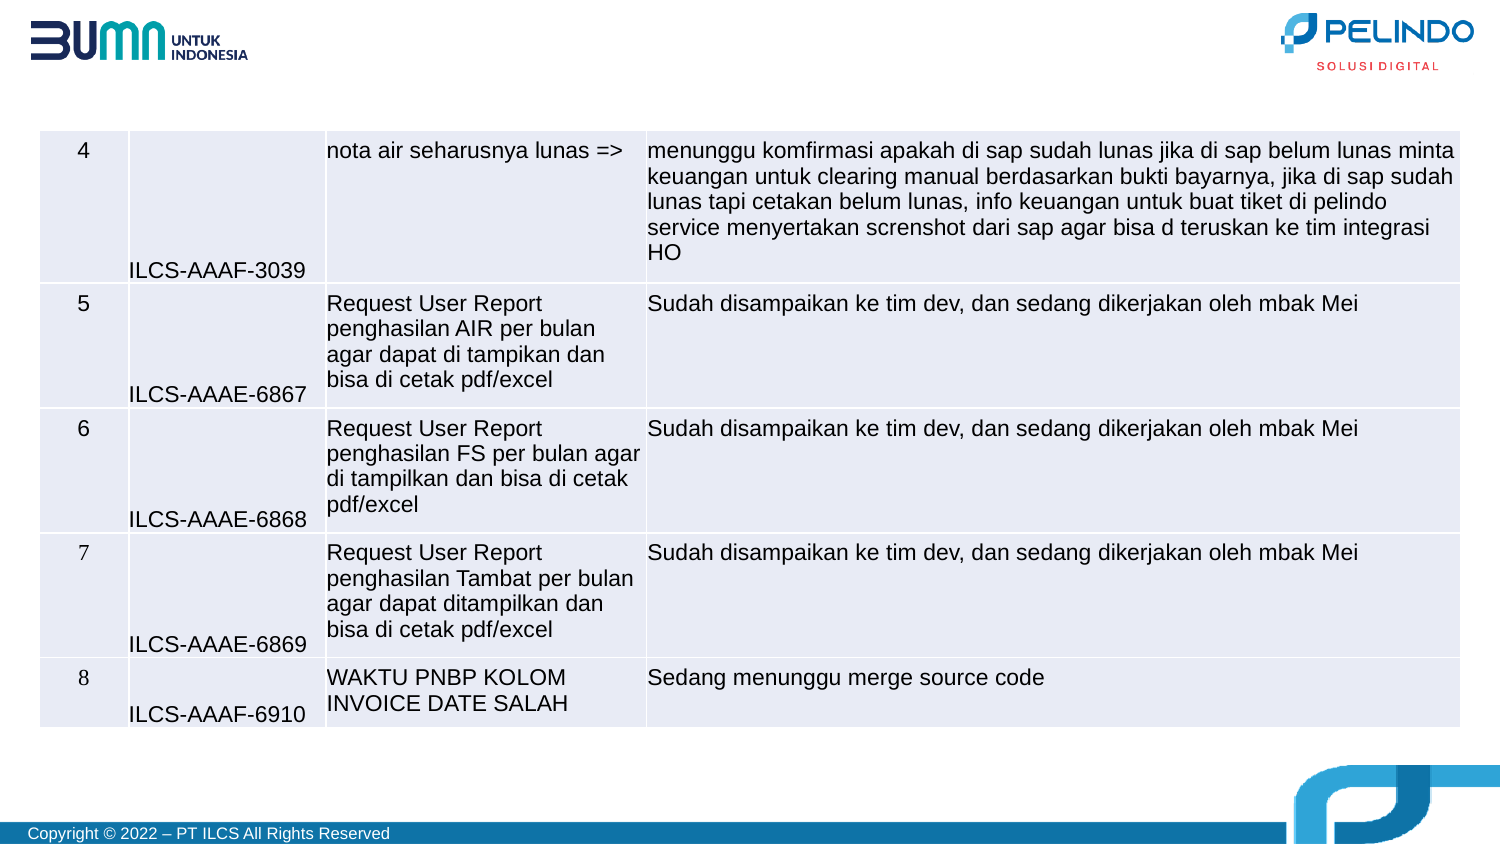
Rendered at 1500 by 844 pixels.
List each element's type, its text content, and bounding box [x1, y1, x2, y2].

table_cell Request User Report penghasilan FS per bulan agar di tampilkan dan bisa di cetak pdf/excel [327, 409, 646, 532]
table_header 4 [40, 131, 128, 282]
table_cell Request User Report penghasilan Tambat per bulan agar dapat ditampilkan dan bisa di cetak pdf/excel [327, 534, 646, 657]
table_cell ILCS-AAAE-6867 [130, 284, 325, 407]
table_cell ILCS-AAAE-6869 [130, 534, 325, 657]
picture [0, 765, 1500, 844]
table_cell 5 [40, 284, 128, 407]
table_cell 6 [40, 409, 128, 532]
table_cell WAKTU PNBP KOLOM INVOICE DATE SALAH [327, 658, 646, 727]
table_cell 7 [40, 534, 128, 657]
table_cell Sudah disampaikan ke tim dev, dan sedang dikerjakan oleh mbak Mei [647, 409, 1460, 532]
table_cell Request User Report penghasilan AIR per bulan agar dapat di tampikan dan bisa di cetak pdf/excel [327, 284, 646, 407]
table_header ILCS-AAAF-3039 [130, 131, 325, 282]
picture [1281, 13, 1474, 76]
table_cell ILCS-AAAE-6868 [130, 409, 325, 532]
picture [31, 21, 248, 61]
table_cell 8 [40, 658, 128, 727]
table_cell Sudah disampaikan ke tim dev, dan sedang dikerjakan oleh mbak Mei [647, 534, 1460, 657]
table_header nota air seharusnya lunas => [327, 131, 646, 282]
table_cell ILCS-AAAF-6910 [130, 658, 325, 727]
table_cell Sedang menunggu merge source code [647, 658, 1460, 727]
table_header menunggu komfirmasi apakah di sap sudah lunas jika di sap belum lunas minta keuangan untuk clearing manual berdasarkan bukti bayarnya, jika di sap sudah lunas tapi cetakan belum lunas, info keuangan untuk buat tiket di pelindo service menyertakan screnshot dari sap agar bisa d teruskan ke tim integrasi HO [647, 131, 1460, 282]
table_cell Sudah disampaikan ke tim dev, dan sedang dikerjakan oleh mbak Mei [647, 284, 1460, 407]
